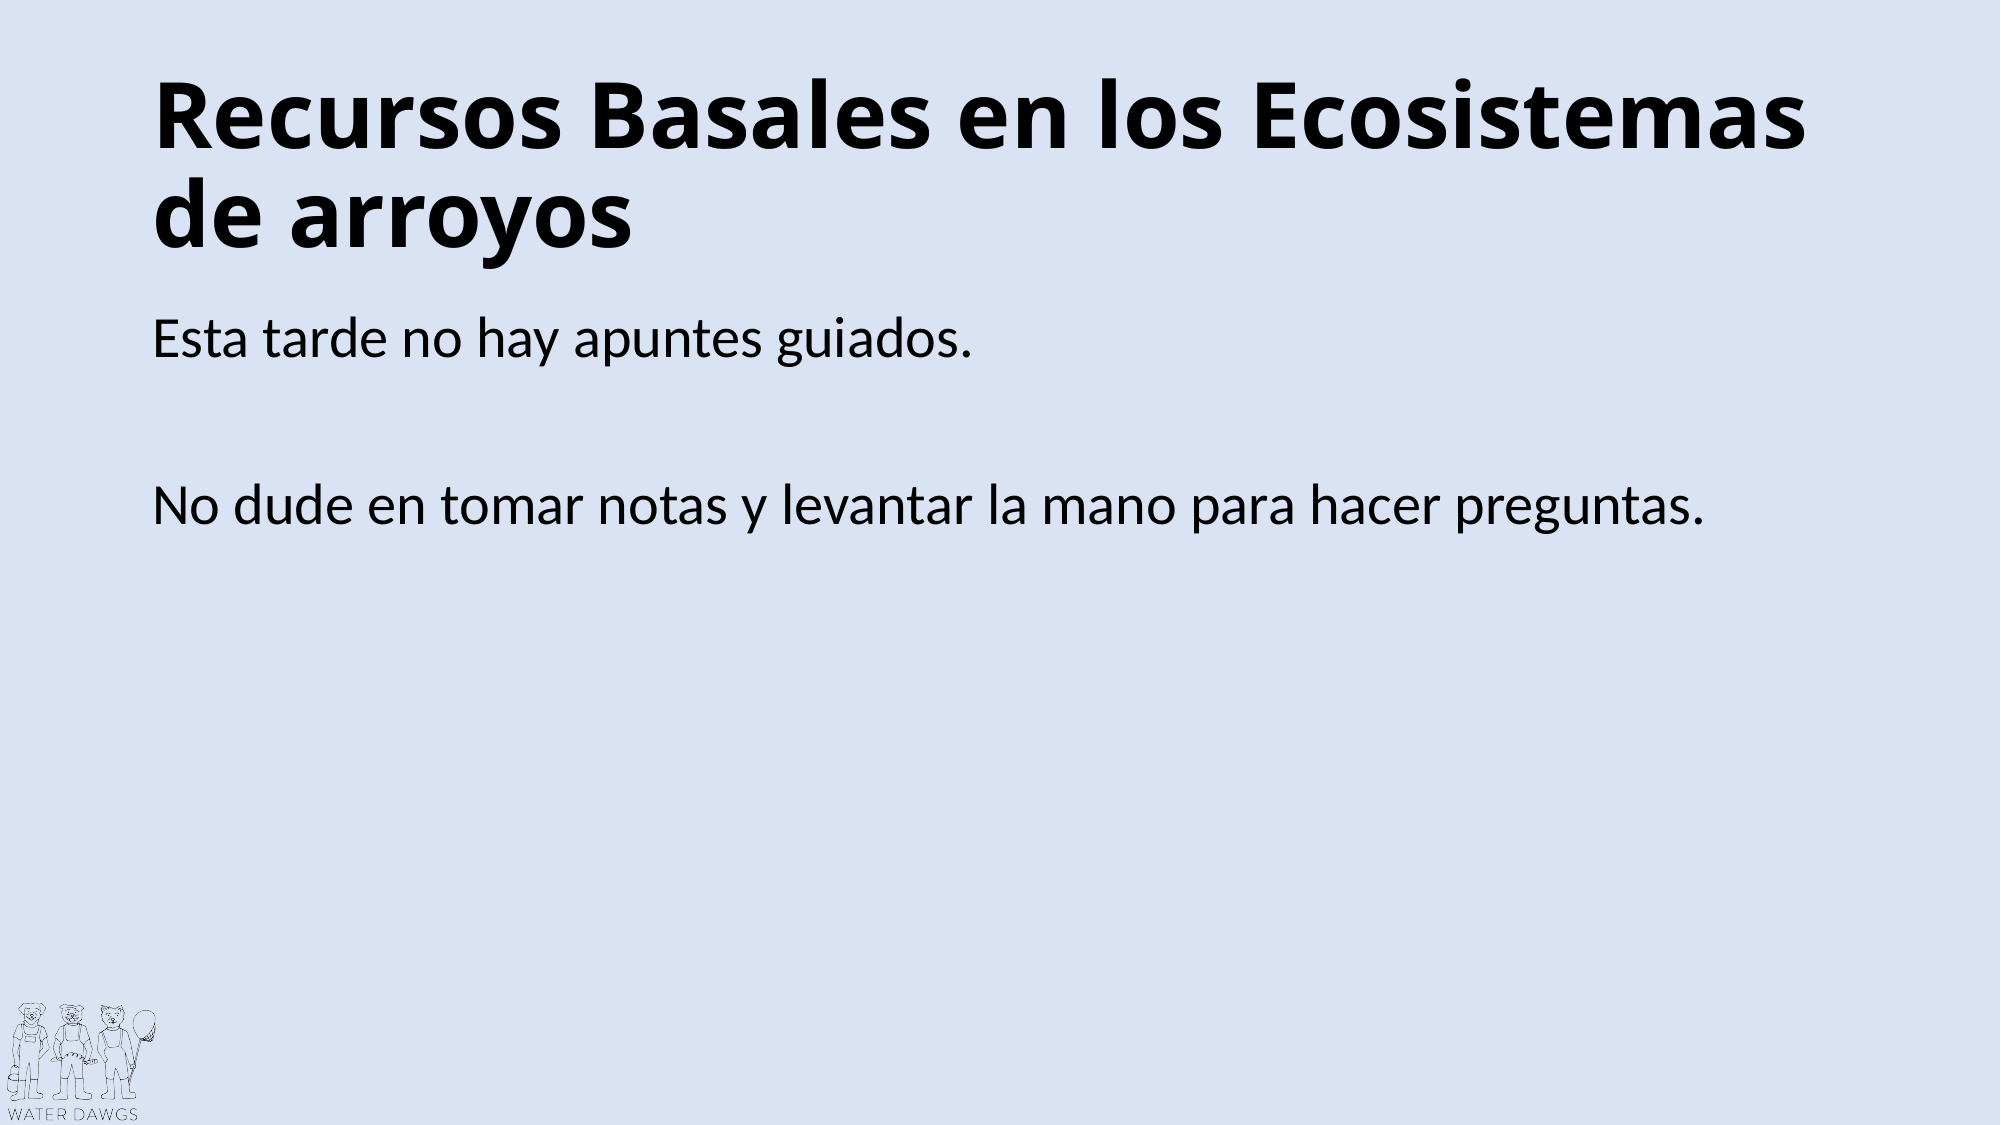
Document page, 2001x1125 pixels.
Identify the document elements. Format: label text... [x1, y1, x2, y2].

list Esta tarde no hay apuntes guiados. No dude en tomar notas y levantar la mano para hacer preguntas. [137, 299, 1863, 1014]
title Recursos Basales en los Ecosistemas de arroyos [137, 59, 1863, 278]
picture [0, 967, 172, 1125]
